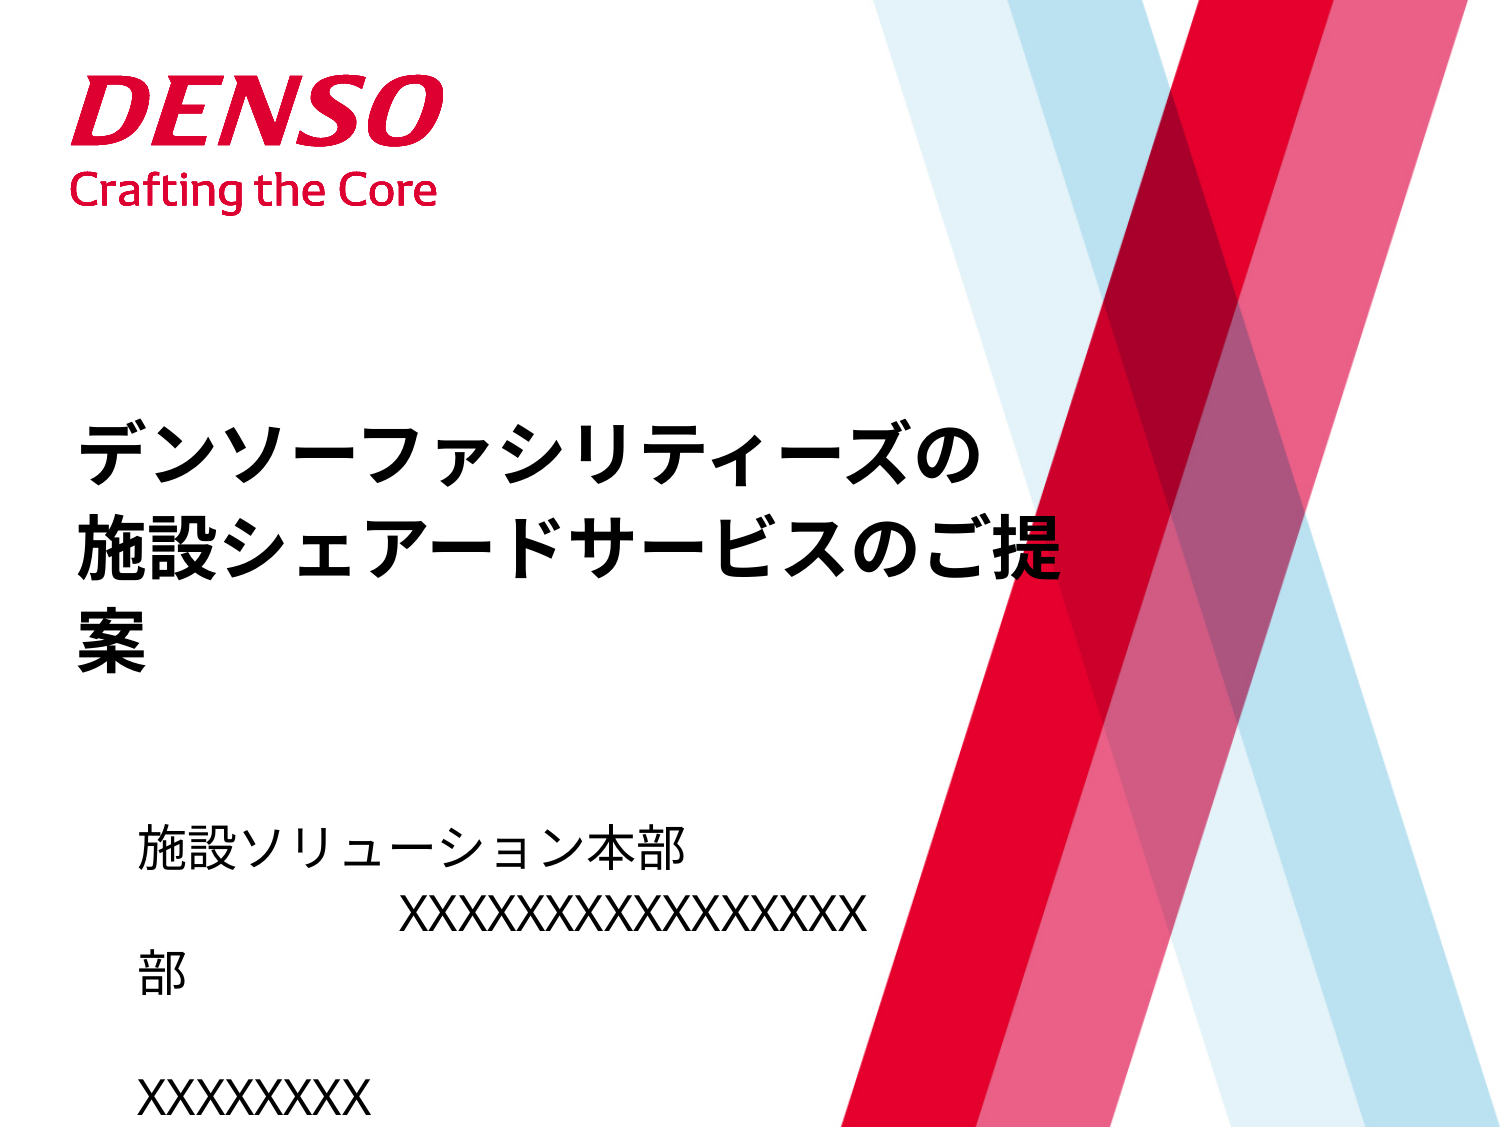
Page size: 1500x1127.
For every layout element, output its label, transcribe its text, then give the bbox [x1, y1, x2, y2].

title デンソーファシリティーズの 施設シェアードサービスのご提案 [0, 401, 1139, 694]
list 施設ソリューション本部 XXXXXXXXXXXXXXXX部 XXXXXXXX [60, 763, 932, 1020]
picture [0, 0, 1500, 1127]
